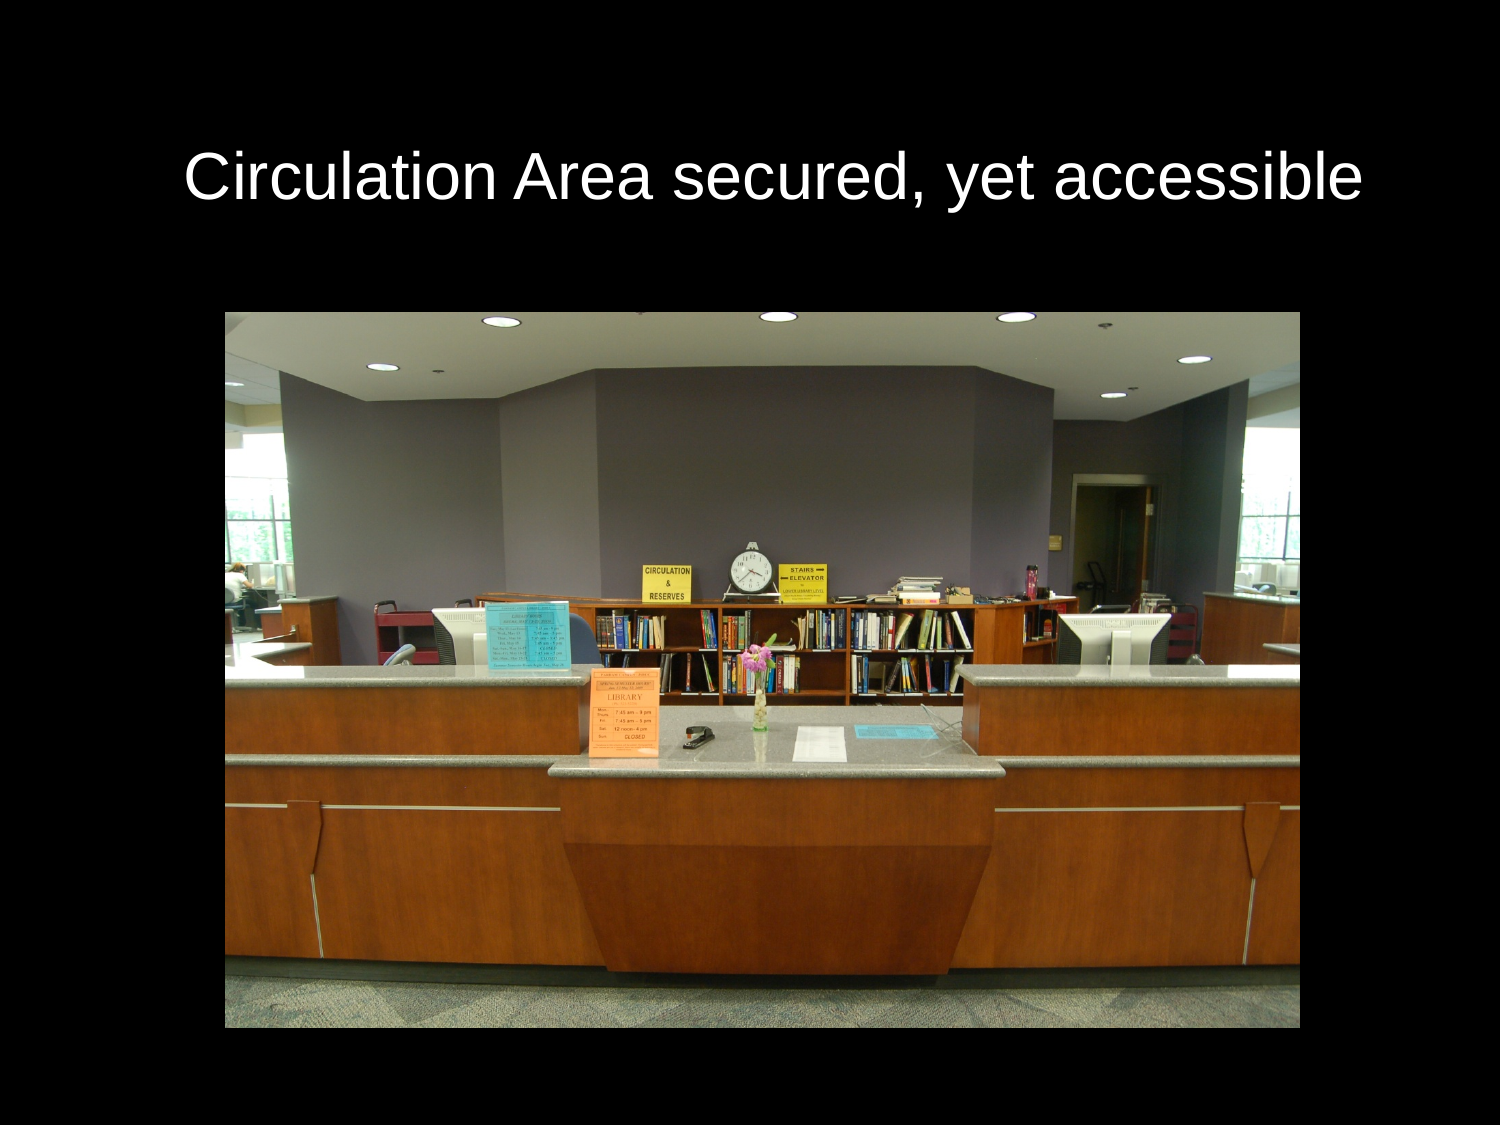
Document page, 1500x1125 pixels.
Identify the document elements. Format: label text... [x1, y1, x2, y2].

picture [224, 312, 1301, 1028]
list Circulation Area secured, yet accessible [99, 124, 1451, 268]
title [62, 124, 1413, 276]
